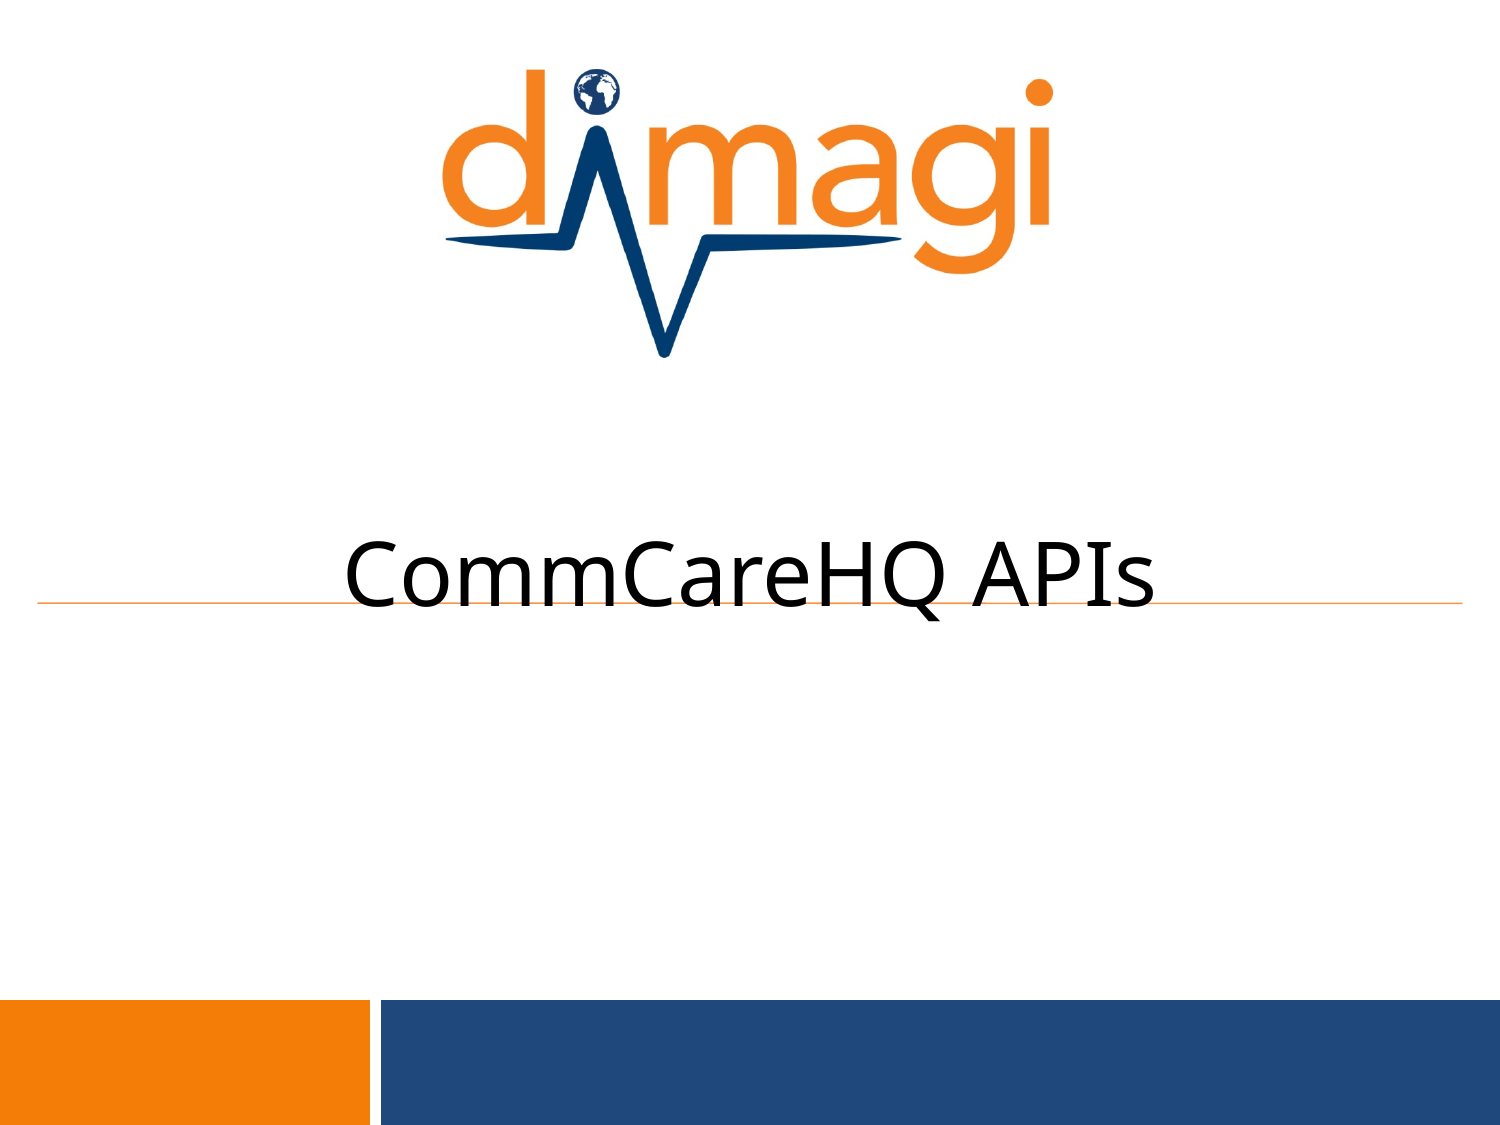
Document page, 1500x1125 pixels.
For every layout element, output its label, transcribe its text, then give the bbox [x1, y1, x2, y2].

picture [437, 67, 1058, 325]
subtitle CommCareHQ APIs [0, 325, 1500, 780]
